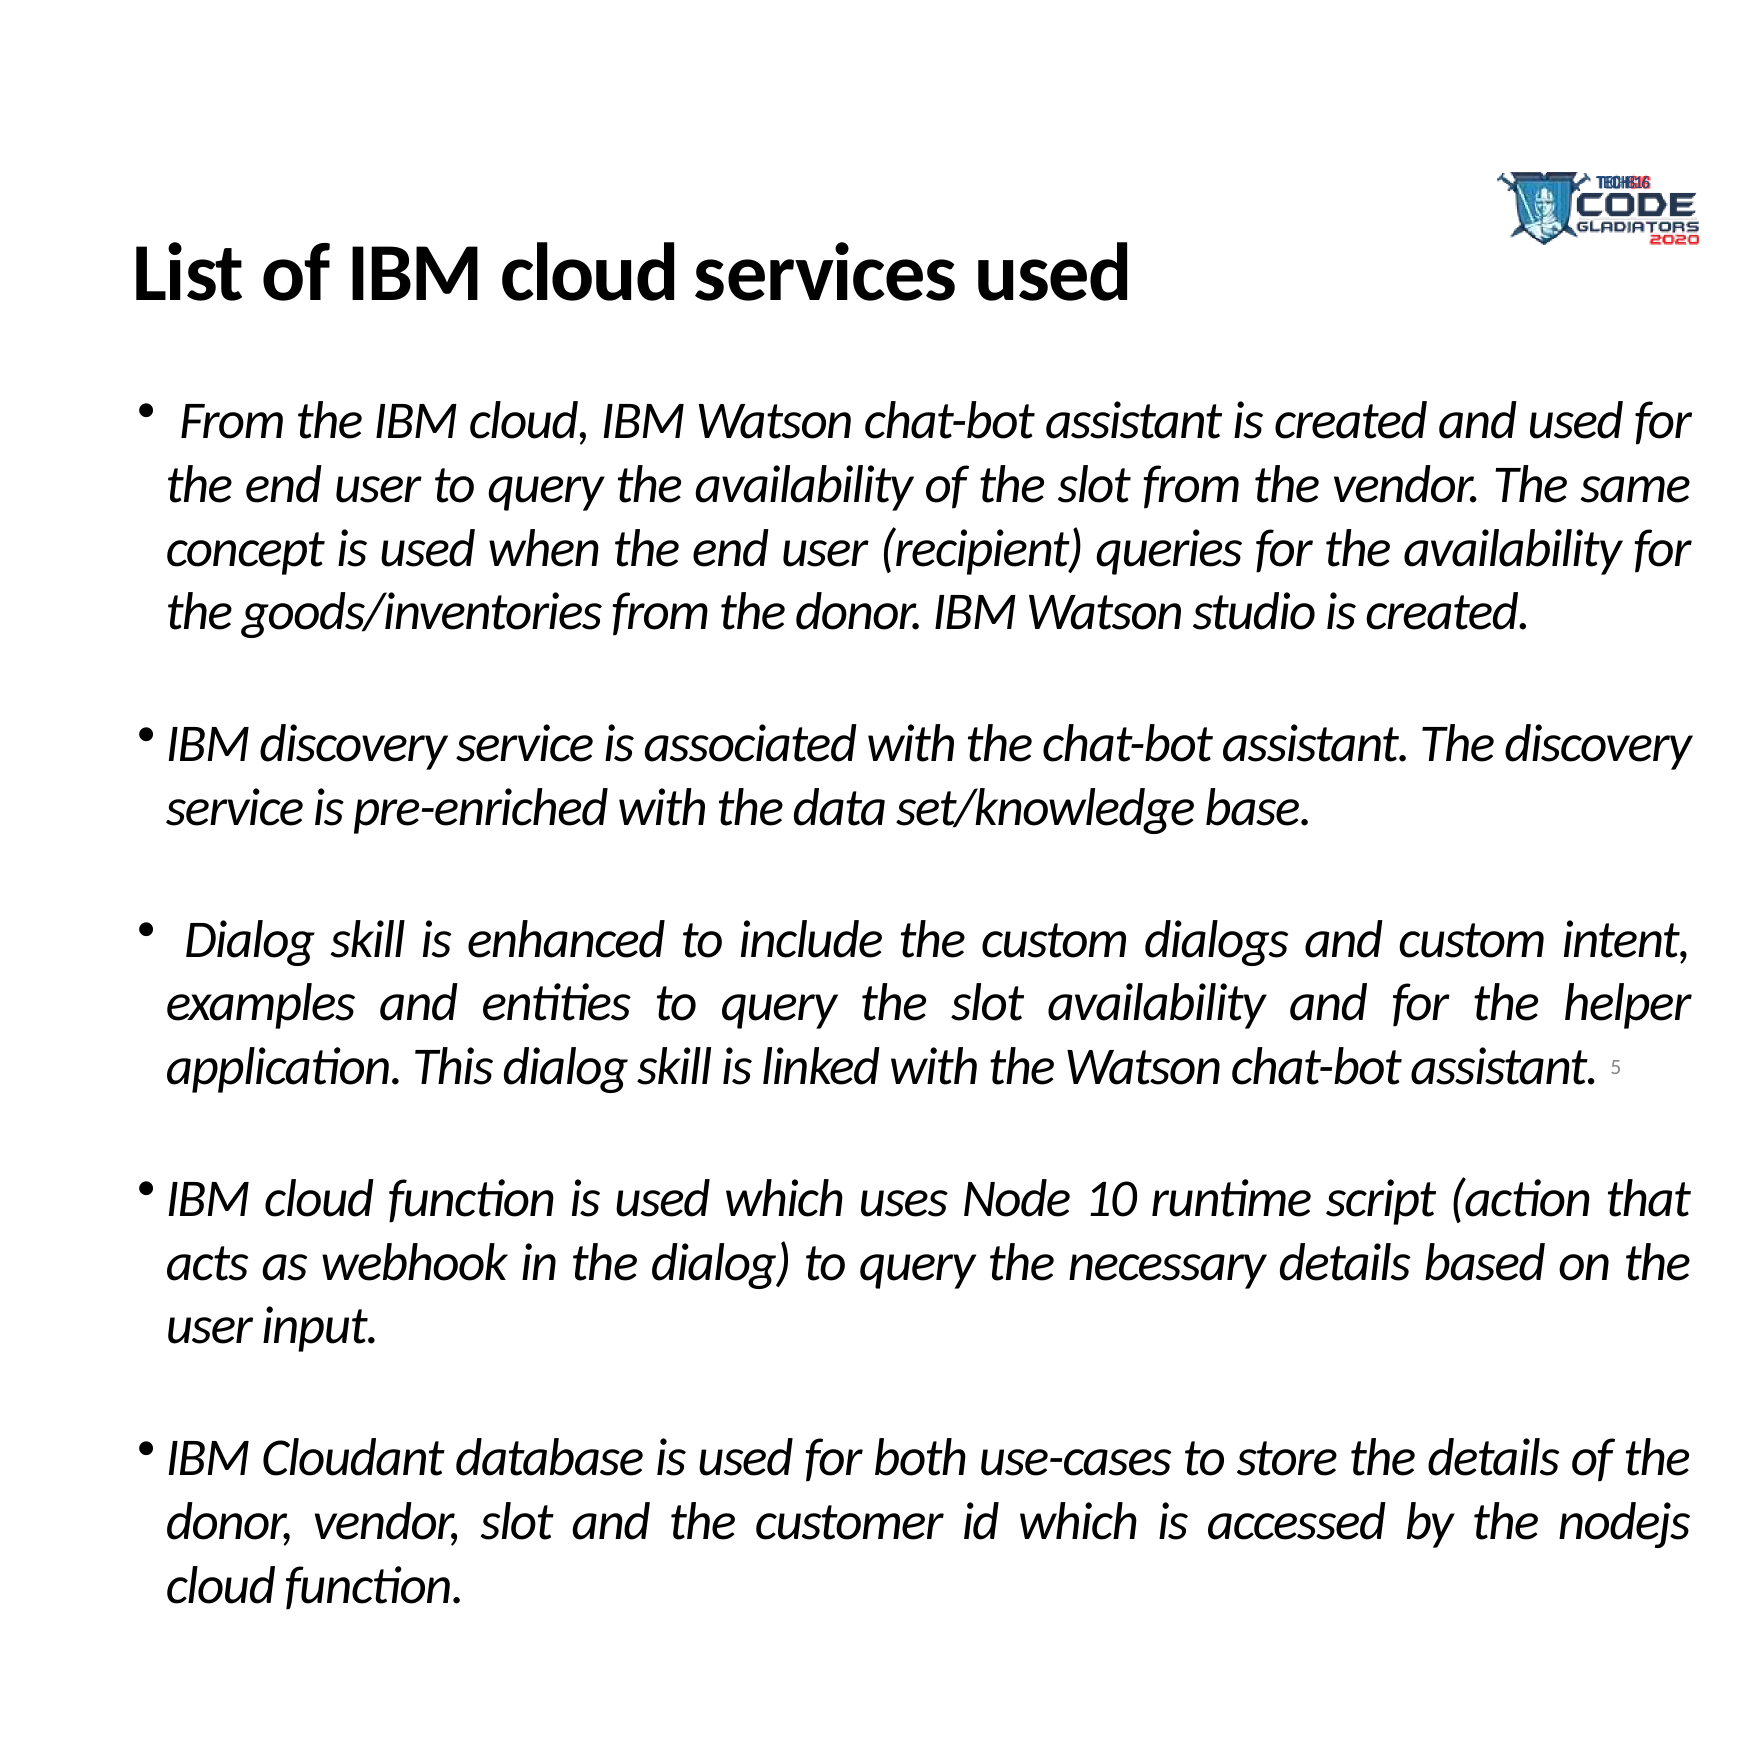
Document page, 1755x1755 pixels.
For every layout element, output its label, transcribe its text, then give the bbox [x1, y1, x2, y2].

text_box TECH816 [1593, 168, 1652, 192]
picture [1497, 172, 1699, 245]
text_box 5 [1608, 1050, 1623, 1079]
text_box From the IBM cloud, IBM Watson chat-bot assistant is created and used for the end user to query the availability of the slot from the vendor. The same concept is used when the end user (recipient) queries for the availability for the goods/inventories from the donor. IBM Watson studio is created. IBM discovery service is associated with the chat-bot assistant. The discovery service is pre-enriched with the data set/knowledge base. Dialog skill is enhanced to include the custom dialogs and custom intent, examples and entities to query the slot availability and for the helper application. This dialog skill is linked with the Watson chat-bot assistant. IBM cloud function is used which uses Node 10 runtime script (action that acts as webhook in the dialog) to query the necessary details based on the user input. IBM Cloudant database is used for both use-cases to store the details of the donor, vendor, slot and the customer id which is accessed by the nodejs cloud function. [135, 383, 1690, 1614]
title List of IBM cloud services used [130, 216, 1280, 512]
